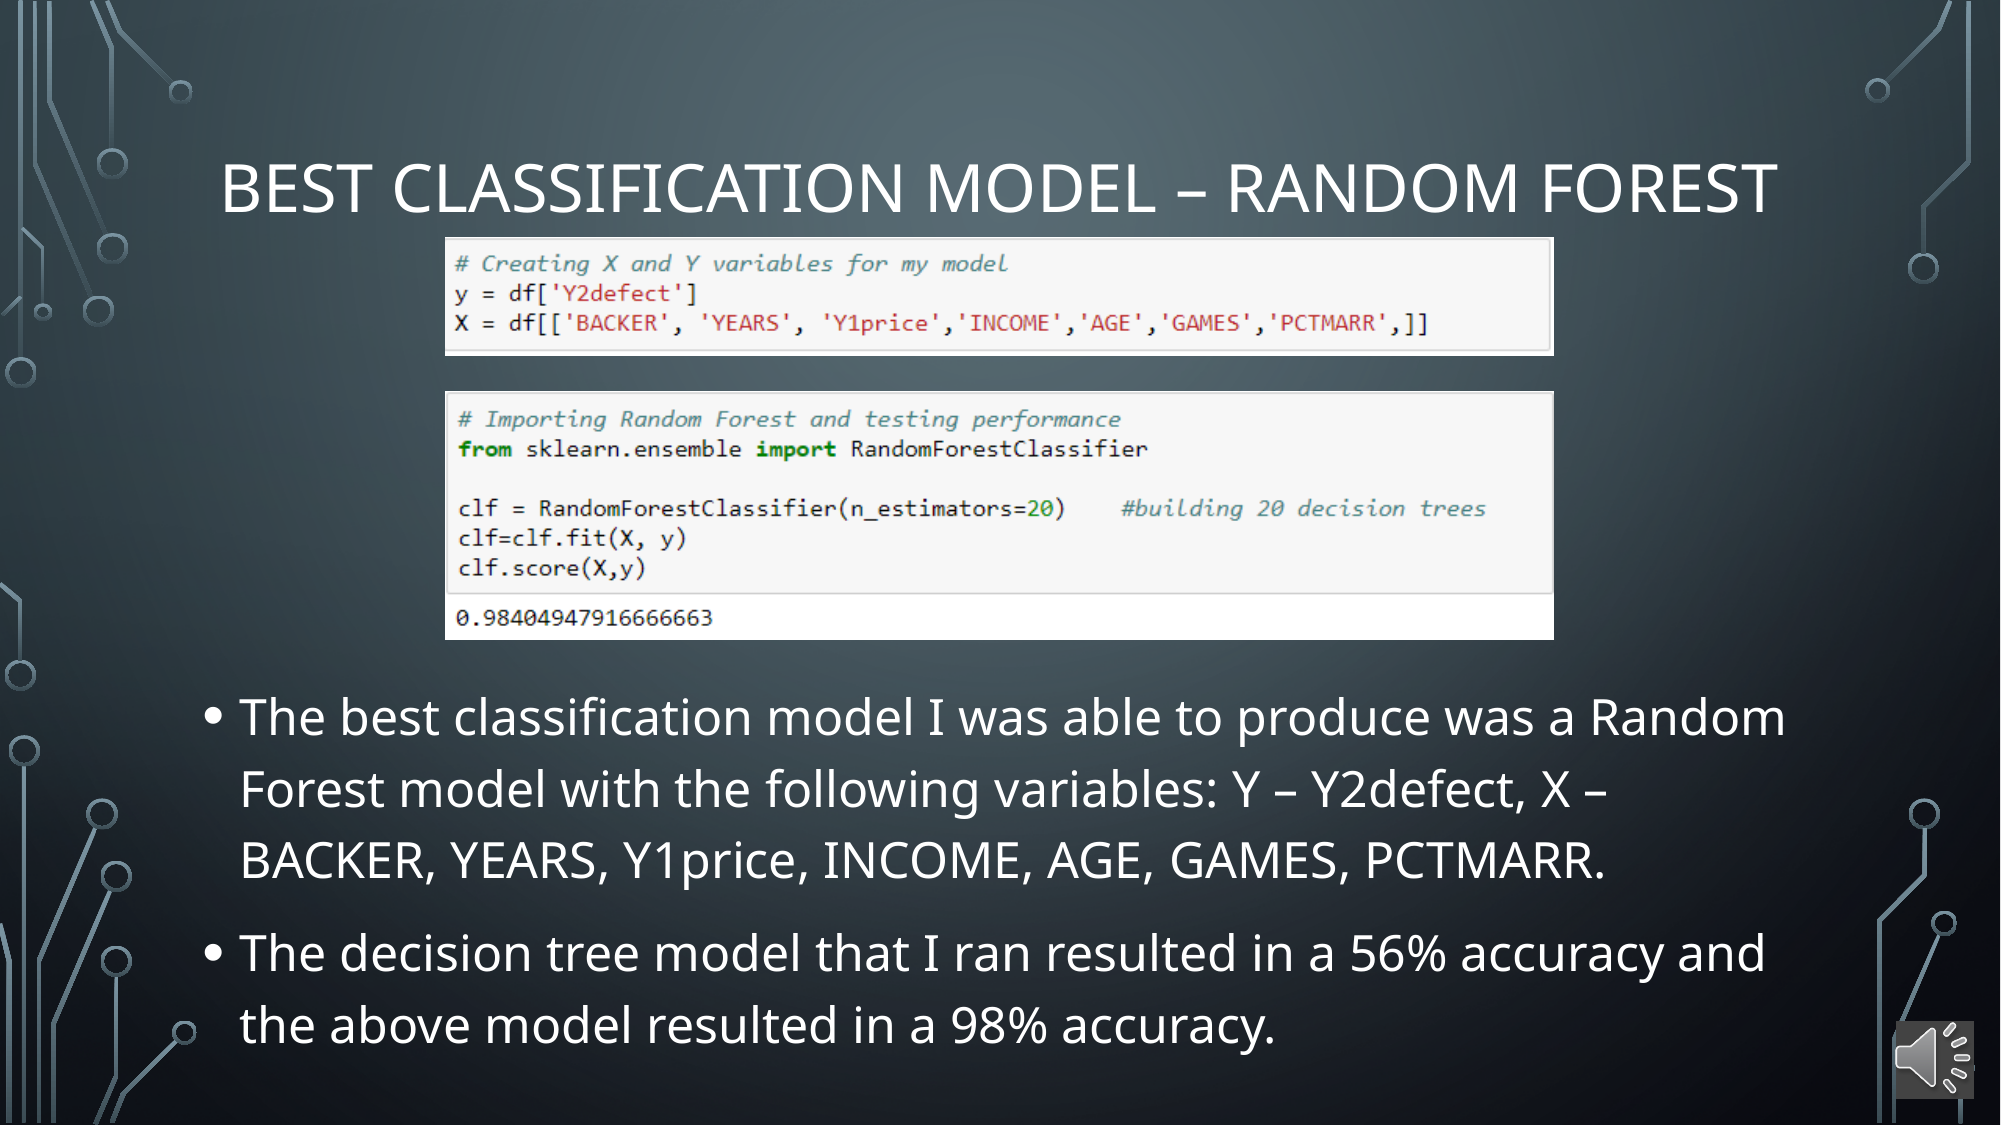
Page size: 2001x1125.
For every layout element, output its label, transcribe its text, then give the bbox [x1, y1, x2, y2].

picture [1894, 1019, 1976, 1101]
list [445, 236, 1554, 357]
title Best classification model – Random Forest [187, 69, 1813, 313]
text_box The best classification model I was able to produce was a Random Forest model with the following variables: Y – Y2defect, X – BACKER, YEARS, Y1price, INCOME, AGE, GAMES, PCTMARR. The decision tree model that I ran resulted in a 56% accuracy and the above model resulted in a 98% accuracy. [187, 665, 1813, 1064]
picture [445, 391, 1554, 641]
